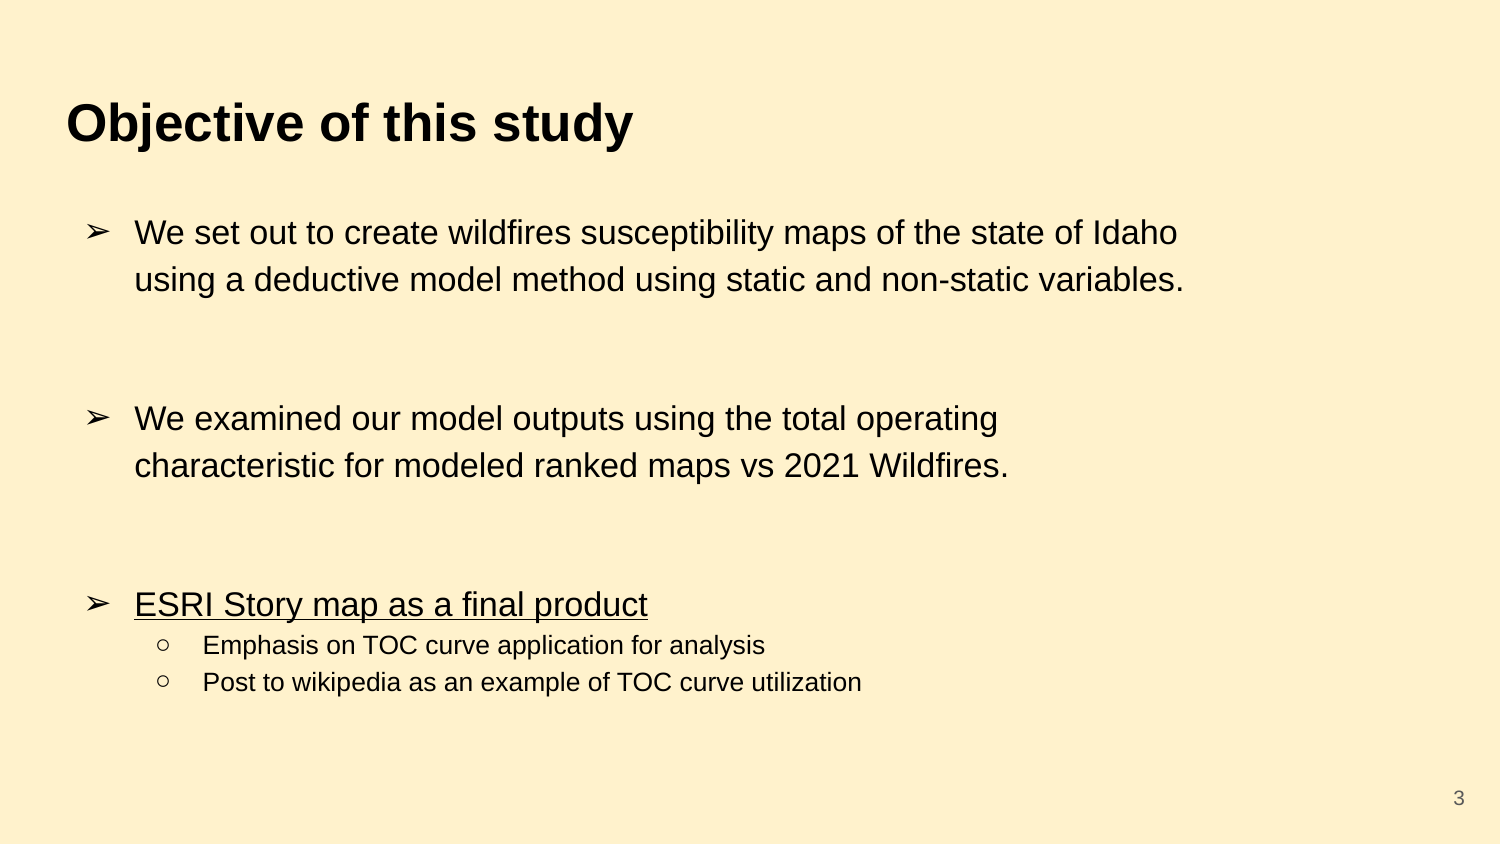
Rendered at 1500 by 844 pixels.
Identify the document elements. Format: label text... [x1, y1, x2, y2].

list We set out to create wildfires susceptibility maps of the state of Idaho using a deductive model method using static and non-static variables. We examined our model outputs using the total operating characteristic for modeled ranked maps vs 2021 Wildfires. ESRI Story map as a final product Emphasis on TOC curve application for analysis Post to wikipedia as an example of TOC curve utilization [51, 189, 1200, 750]
slide_number ‹#› [1389, 764, 1480, 830]
title Objective of this study [51, 72, 1449, 167]
